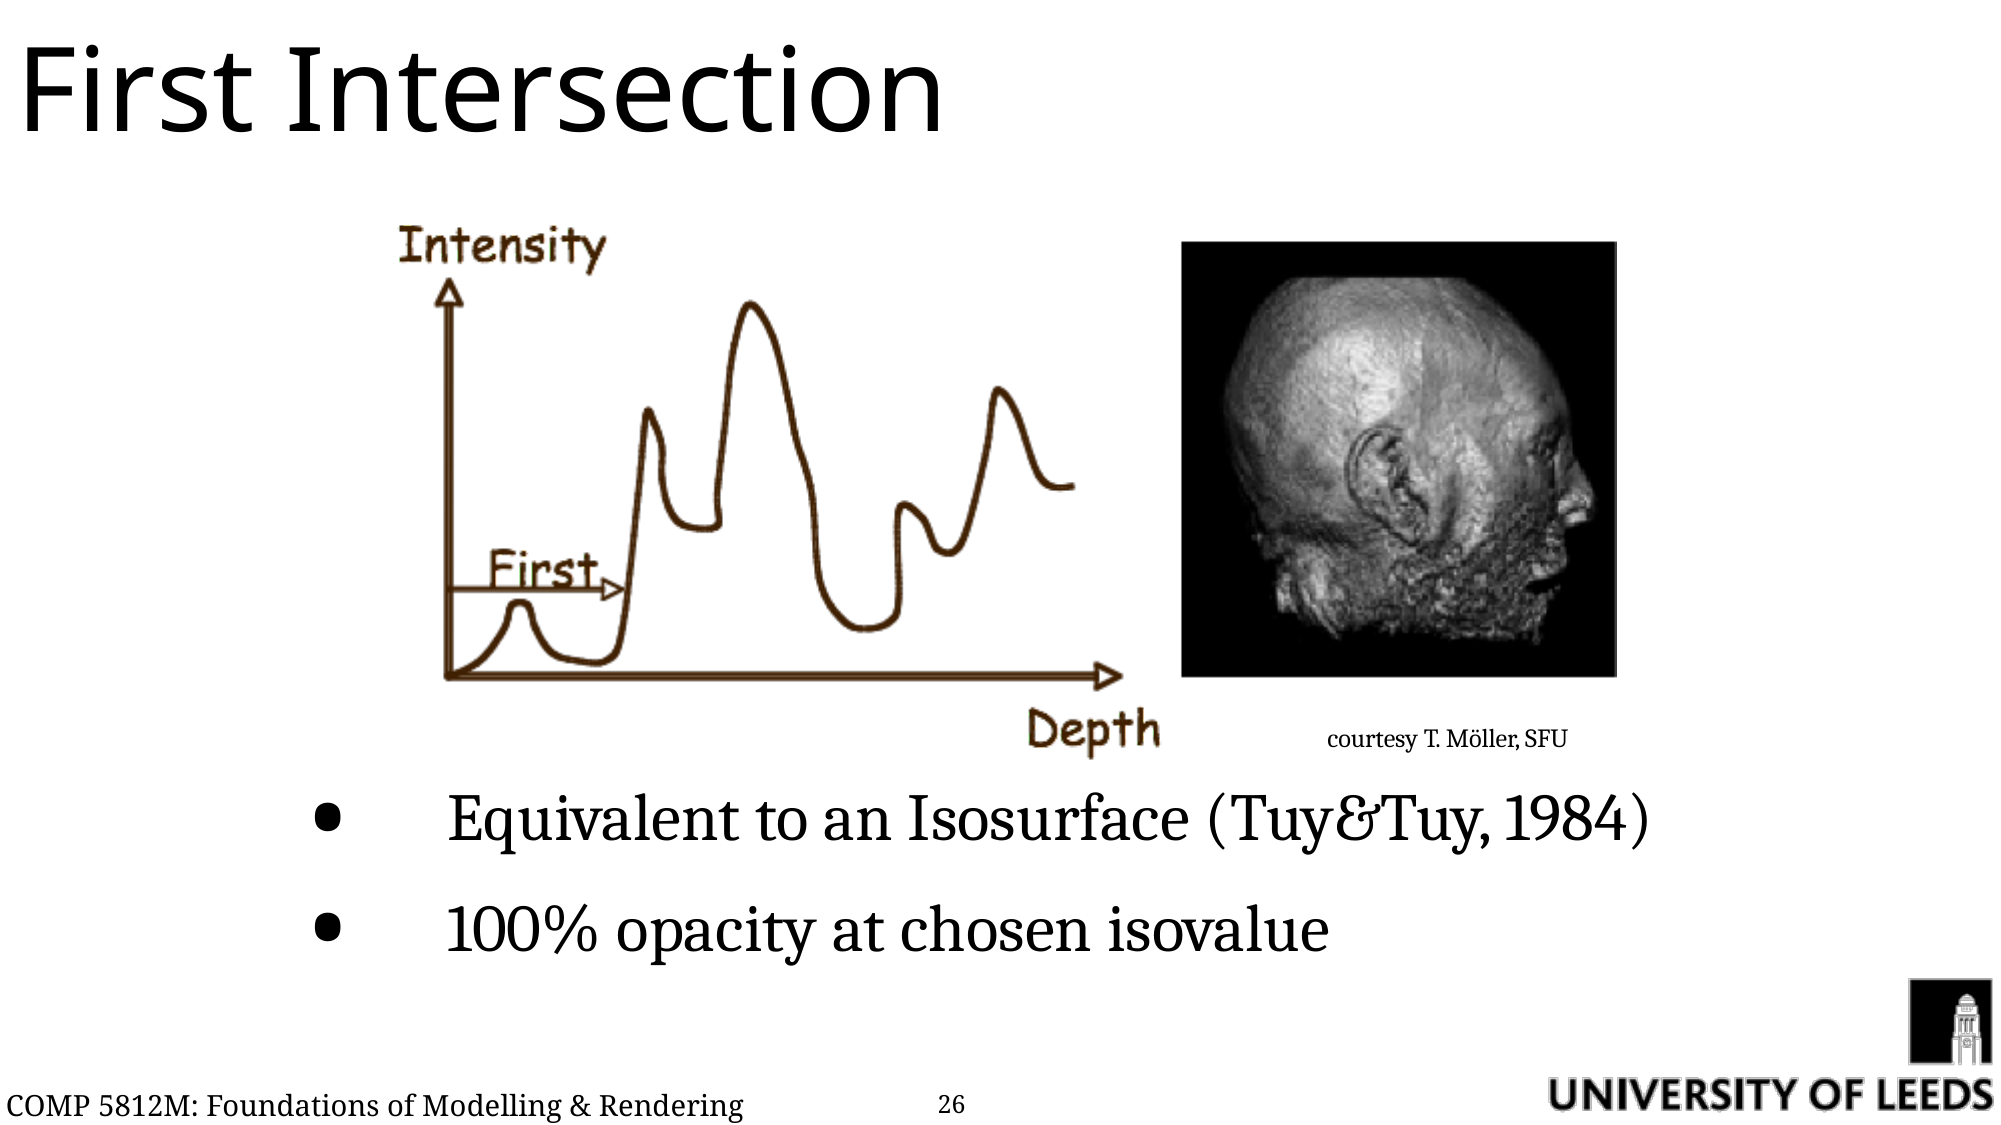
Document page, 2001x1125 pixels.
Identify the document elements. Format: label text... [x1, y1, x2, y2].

title First Intersection [1, 5, 2000, 182]
list Equivalent to an Isosurface (Tuy&Tuy, 1984) 100% opacity at chosen isovalue [261, 444, 1739, 1125]
picture [1739, 930, 2000, 1125]
picture [382, 208, 1617, 766]
